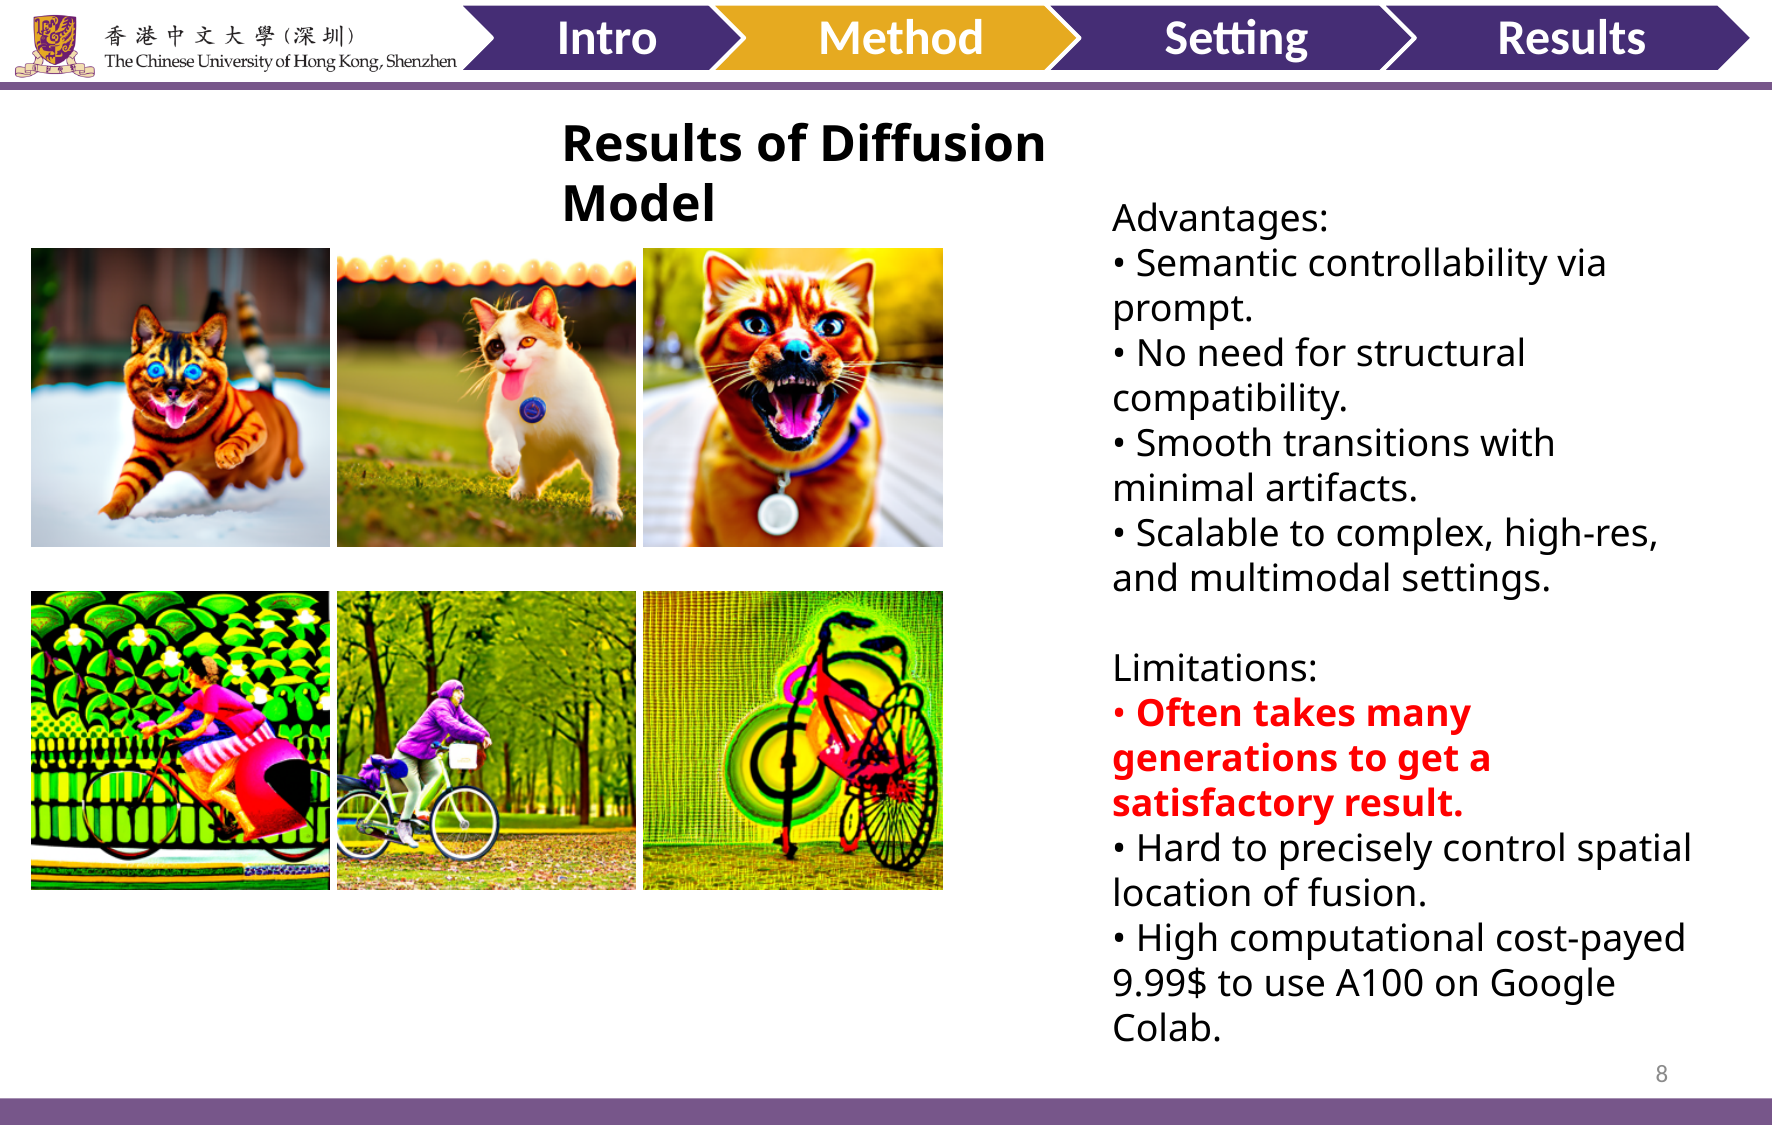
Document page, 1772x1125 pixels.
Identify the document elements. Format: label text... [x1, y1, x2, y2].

picture [31, 590, 330, 890]
text_box Results of Diffusion Model [546, 104, 1225, 239]
text_box Advantages: • Semantic controllability via prompt. • No need for structural compatibility. • Smooth transitions with minimal artifacts. • Scalable to complex, high-res, and multimodal settings. [1097, 186, 1710, 606]
picture [337, 248, 637, 548]
picture [643, 590, 943, 890]
picture [10, 0, 460, 79]
text_box Limitations: • Often takes many generations to get a satisfactory result. • Hard to precisely control spatial location of fusion. • High computational cost-payed 9.99$ to use A100 on Google Colab. [1097, 637, 1710, 1057]
picture [643, 248, 943, 548]
picture [31, 248, 330, 548]
slide_number 8 [1269, 1057, 1684, 1103]
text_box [456, 3, 1755, 73]
picture [337, 590, 637, 890]
